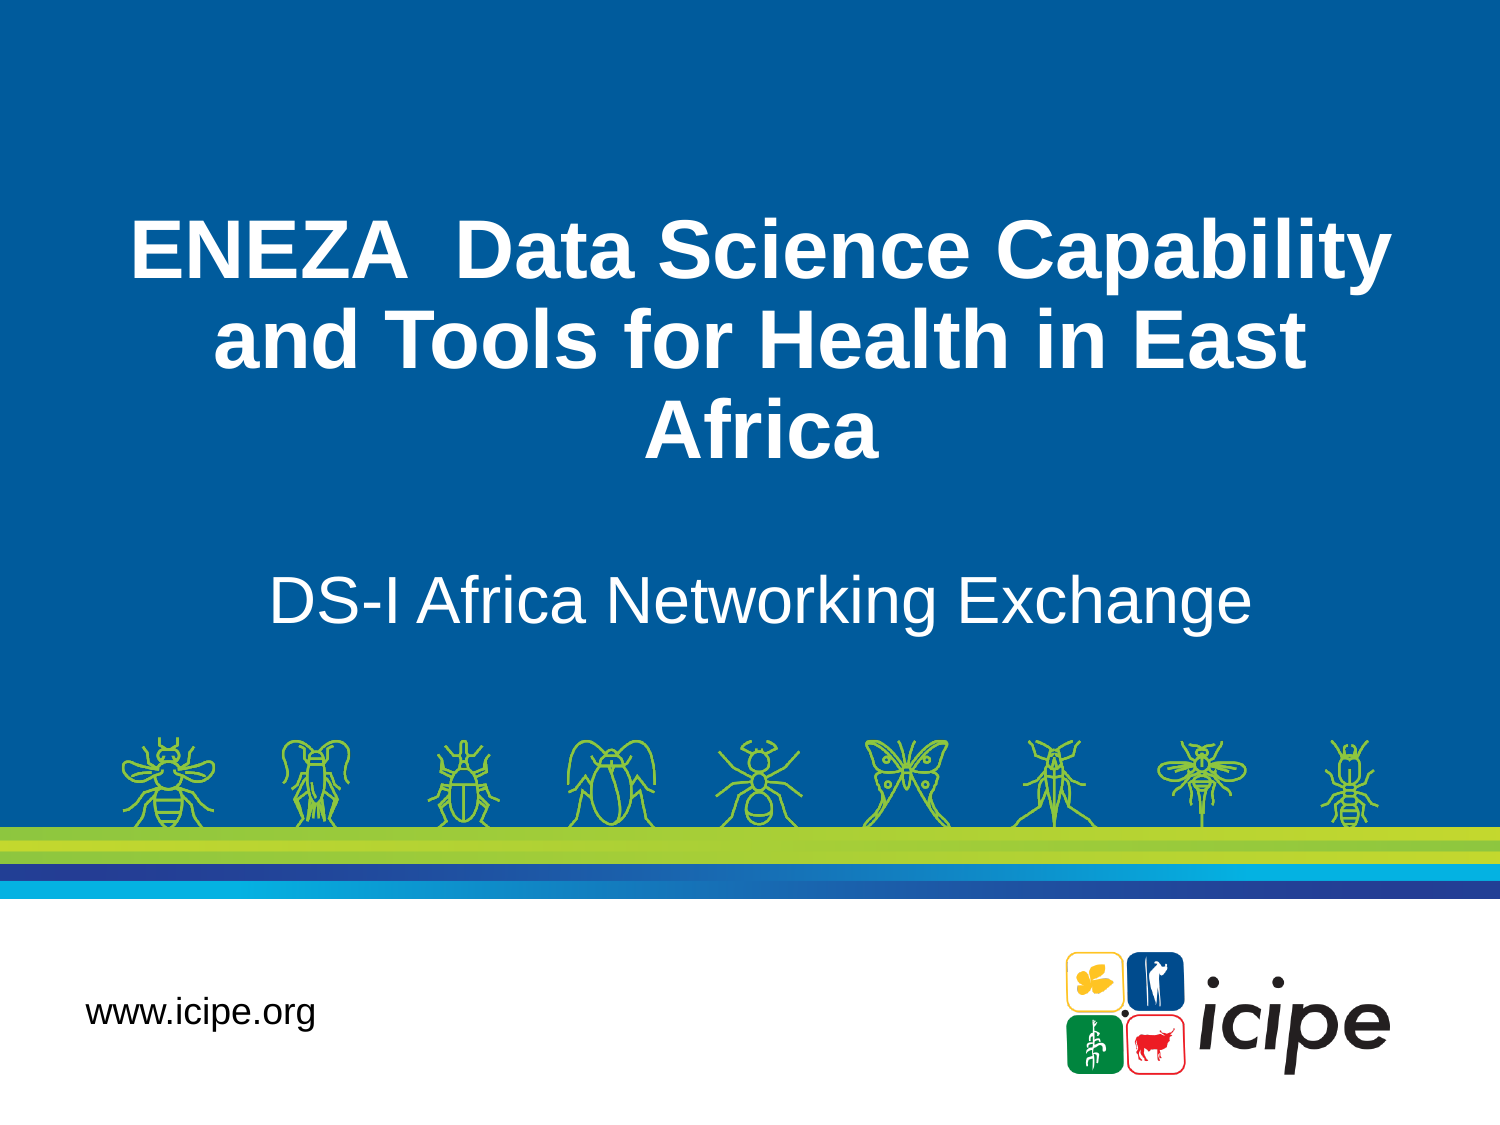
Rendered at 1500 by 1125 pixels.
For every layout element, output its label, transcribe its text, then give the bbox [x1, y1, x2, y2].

title ENEZA Data Science Capability and Tools for Health in East Africa DS-I Africa Networking Exchange [100, 55, 1422, 746]
picture [0, 721, 1500, 899]
picture [1059, 949, 1397, 1077]
